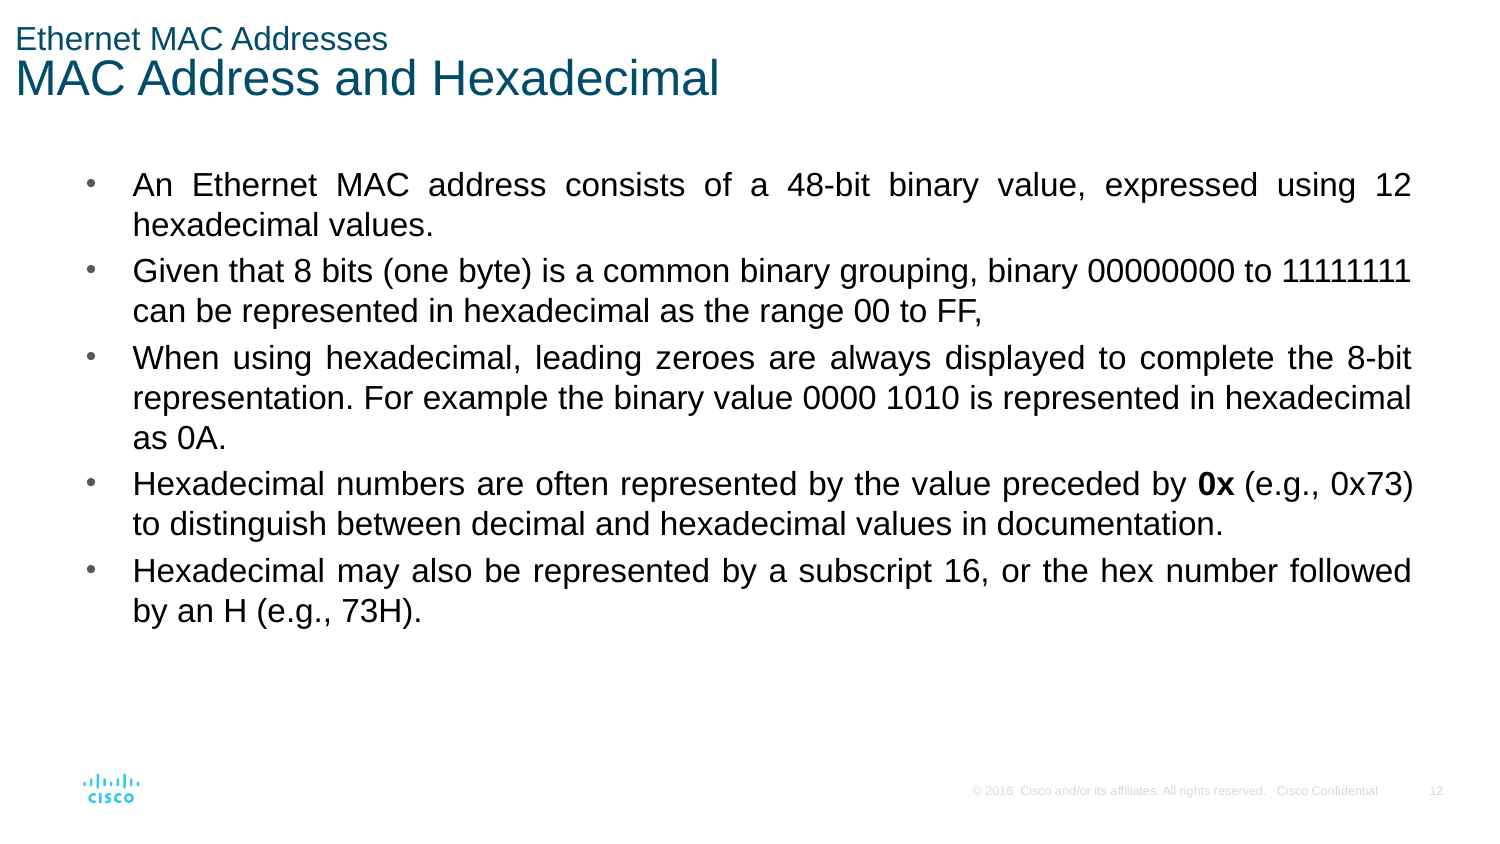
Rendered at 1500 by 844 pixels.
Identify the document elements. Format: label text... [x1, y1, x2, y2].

title Ethernet MAC Addresses MAC Address and Hexadecimal [0, 5, 1369, 126]
list An Ethernet MAC address consists of a 48-bit binary value, expressed using 12 hexadecimal values. Given that 8 bits (one byte) is a common binary grouping, binary 00000000 to 11111111 can be represented in hexadecimal as the range 00 to FF, When using hexadecimal, leading zeroes are always displayed to complete the 8-bit representation. For example the binary value 0000 1010 is represented in hexadecimal as 0A. Hexadecimal numbers are often represented by the value preceded by 0x (e.g., 0x73) to distinguish between decimal and hexadecimal values in documentation. Hexadecimal may also be represented by a subscript 16, or the hex number followed by an H (e.g., 73H). [70, 155, 1430, 660]
